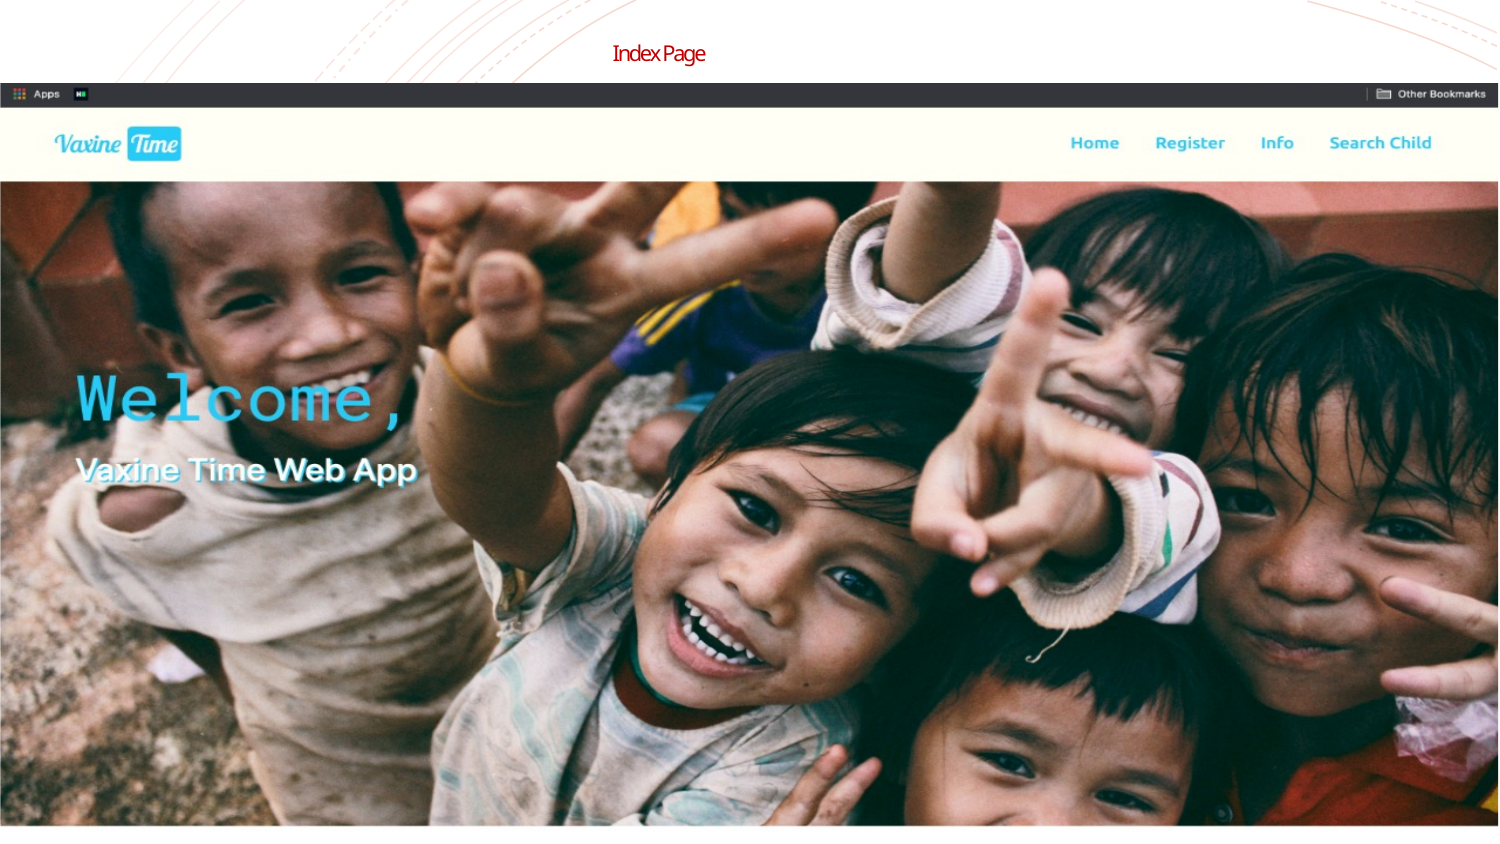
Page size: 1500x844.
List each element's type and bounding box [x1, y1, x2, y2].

text_box [0, 0, 1498, 83]
list [0, 83, 1499, 844]
